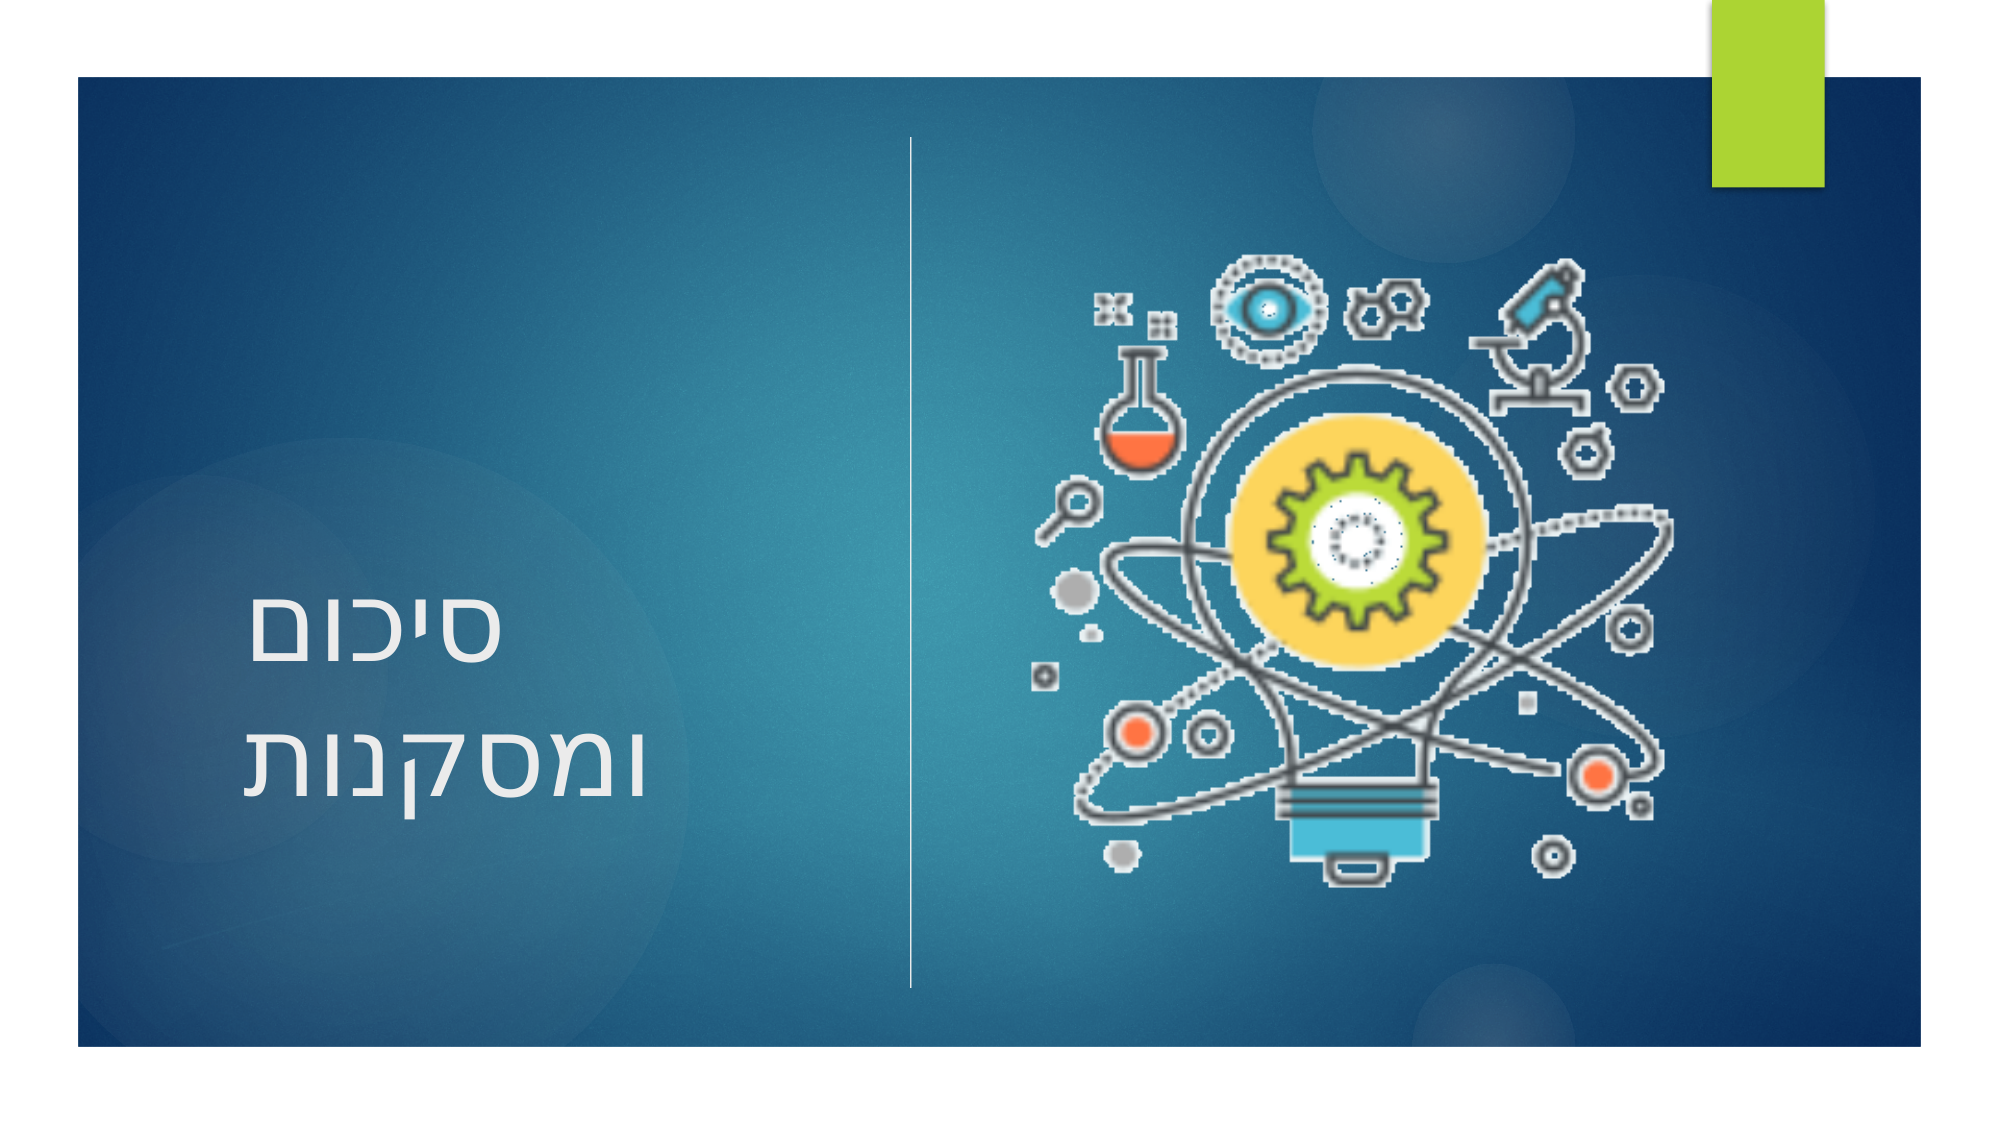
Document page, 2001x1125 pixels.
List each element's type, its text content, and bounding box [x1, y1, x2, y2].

title סיכום ומסקנות [228, 655, 893, 827]
picture [910, 136, 1772, 989]
